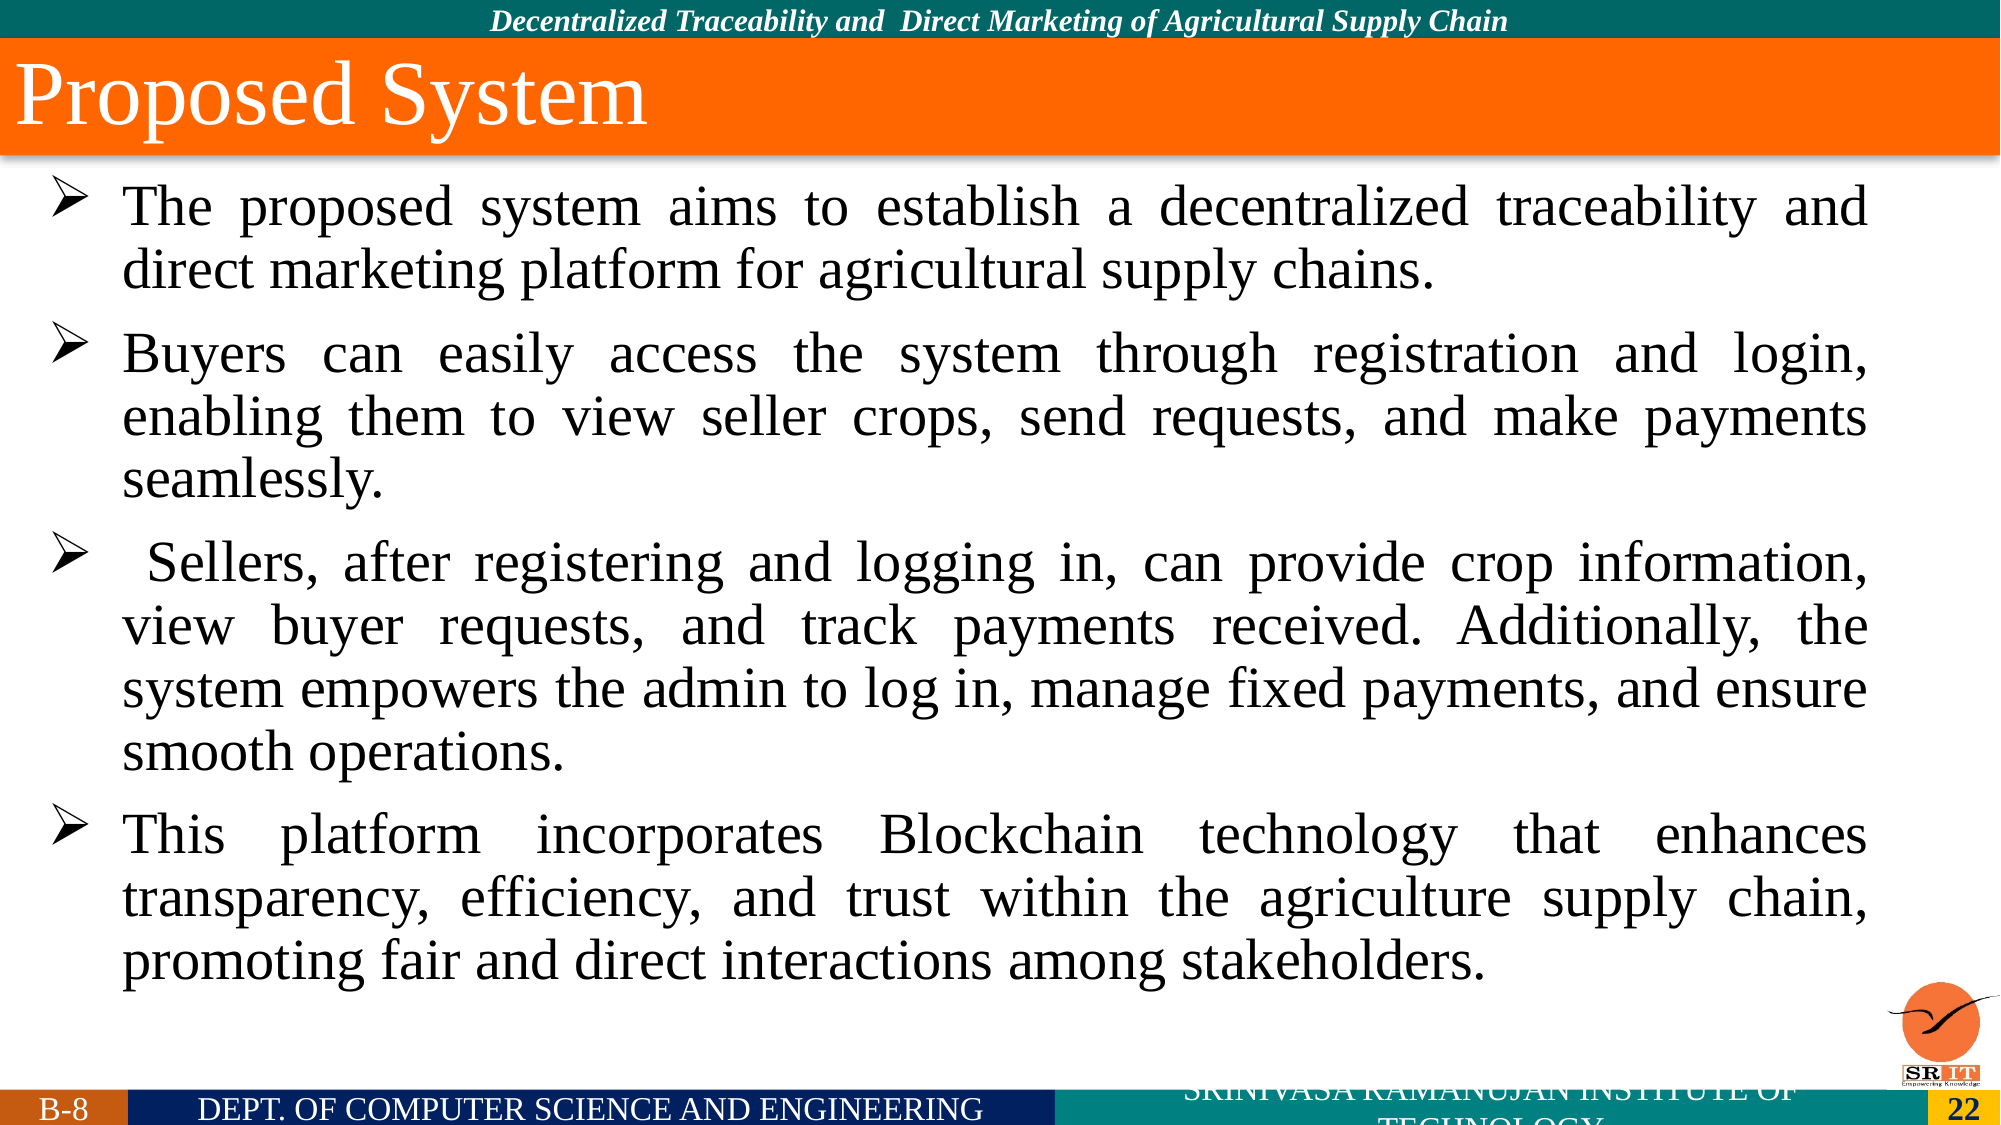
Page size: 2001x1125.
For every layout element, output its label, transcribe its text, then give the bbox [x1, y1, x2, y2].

list The proposed system aims to establish a decentralized traceability and direct marketing platform for agricultural supply chains. Buyers can easily access the system through registration and login, enabling them to view seller crops, send requests, and make payments seamlessly. Sellers, after registering and logging in, can provide crop information, view buyer requests, and track payments received. Additionally, the system empowers the admin to log in, manage fixed payments, and ensure smooth operations. This platform incorporates Blockchain technology that enhances transparency, efficiency, and trust within the agriculture supply chain, promoting fair and direct interactions among stakeholders. [32, 168, 1885, 1011]
title Proposed System [0, 38, 2000, 156]
picture [1887, 977, 2000, 1090]
